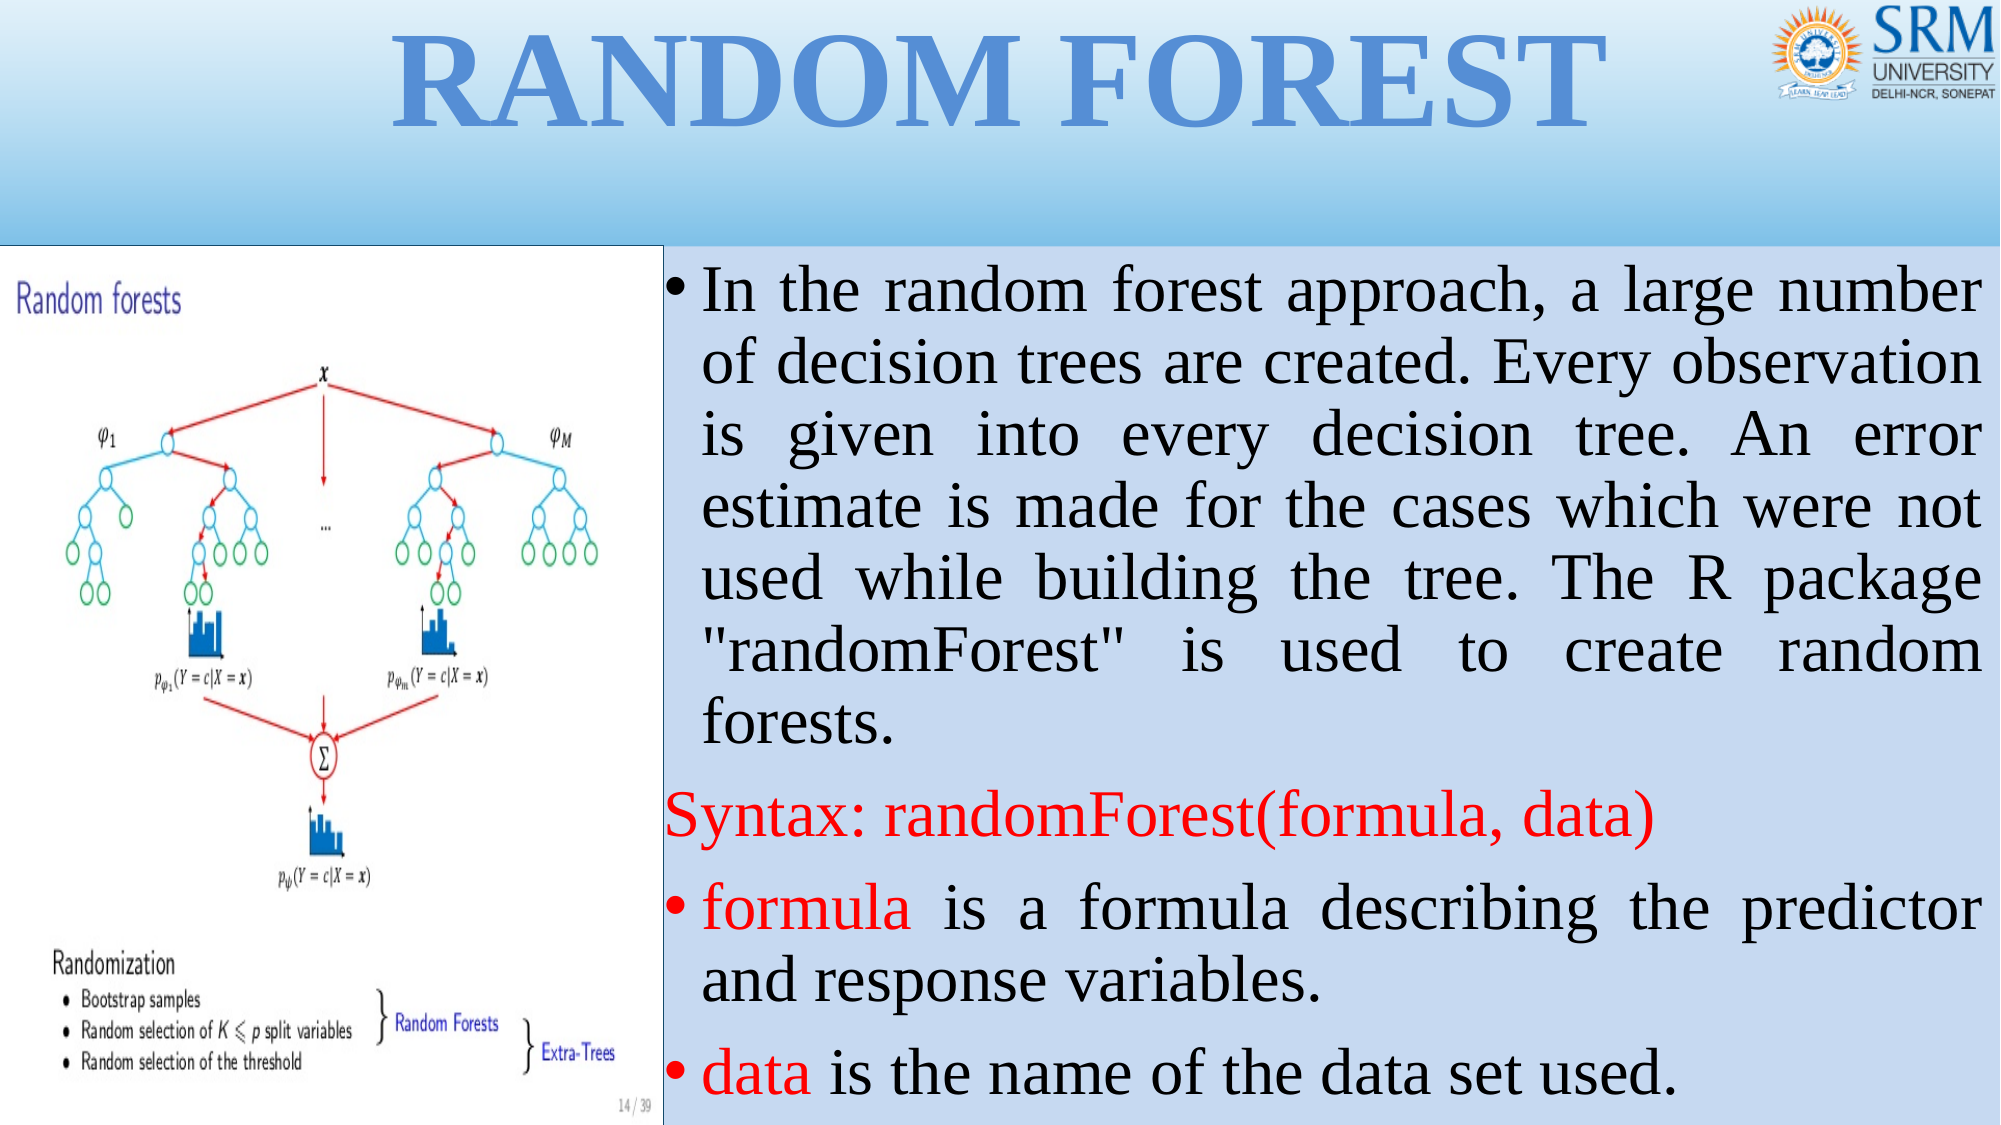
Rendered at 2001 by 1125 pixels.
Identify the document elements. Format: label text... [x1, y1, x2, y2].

picture [1770, 0, 2000, 106]
list In the random forest approach, a large number of decision trees are created. Every observation is given into every decision tree. An error estimate is made for the cases which were not used while building the tree. The R package "randomForest" is used to create random forests. Syntax: randomForest(formula, data) formula is a formula describing the predictor and response variables. data is the name of the data set used. [664, 246, 2000, 1125]
title RANDOM FOREST [0, 0, 2000, 246]
picture [0, 246, 663, 1125]
